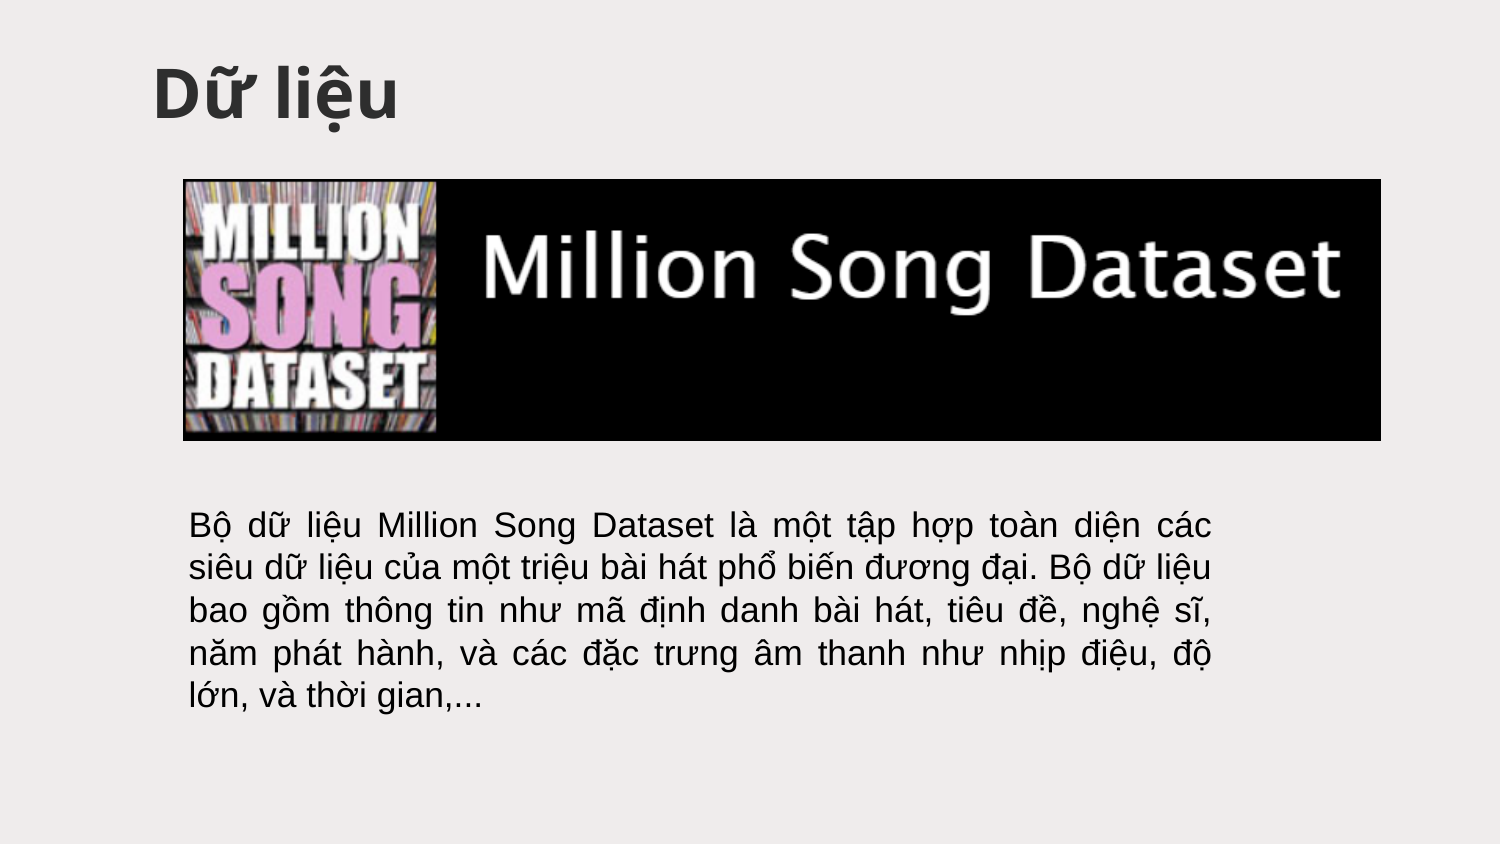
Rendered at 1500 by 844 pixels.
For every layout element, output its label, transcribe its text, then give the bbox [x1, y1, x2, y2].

picture [182, 179, 1381, 441]
text_box Dữ liệu [31, 49, 522, 133]
text_box Bộ dữ liệu Million Song Dataset là một tập hợp toàn diện các siêu dữ liệu của một triệu bài hát phổ biến đương đại. Bộ dữ liệu bao gồm thông tin như mã định danh bài hát, tiêu đề, nghệ sĩ, năm phát hành, và các đặc trưng âm thanh như nhịp điệu, độ lớn, và thời gian,... [173, 487, 1228, 730]
